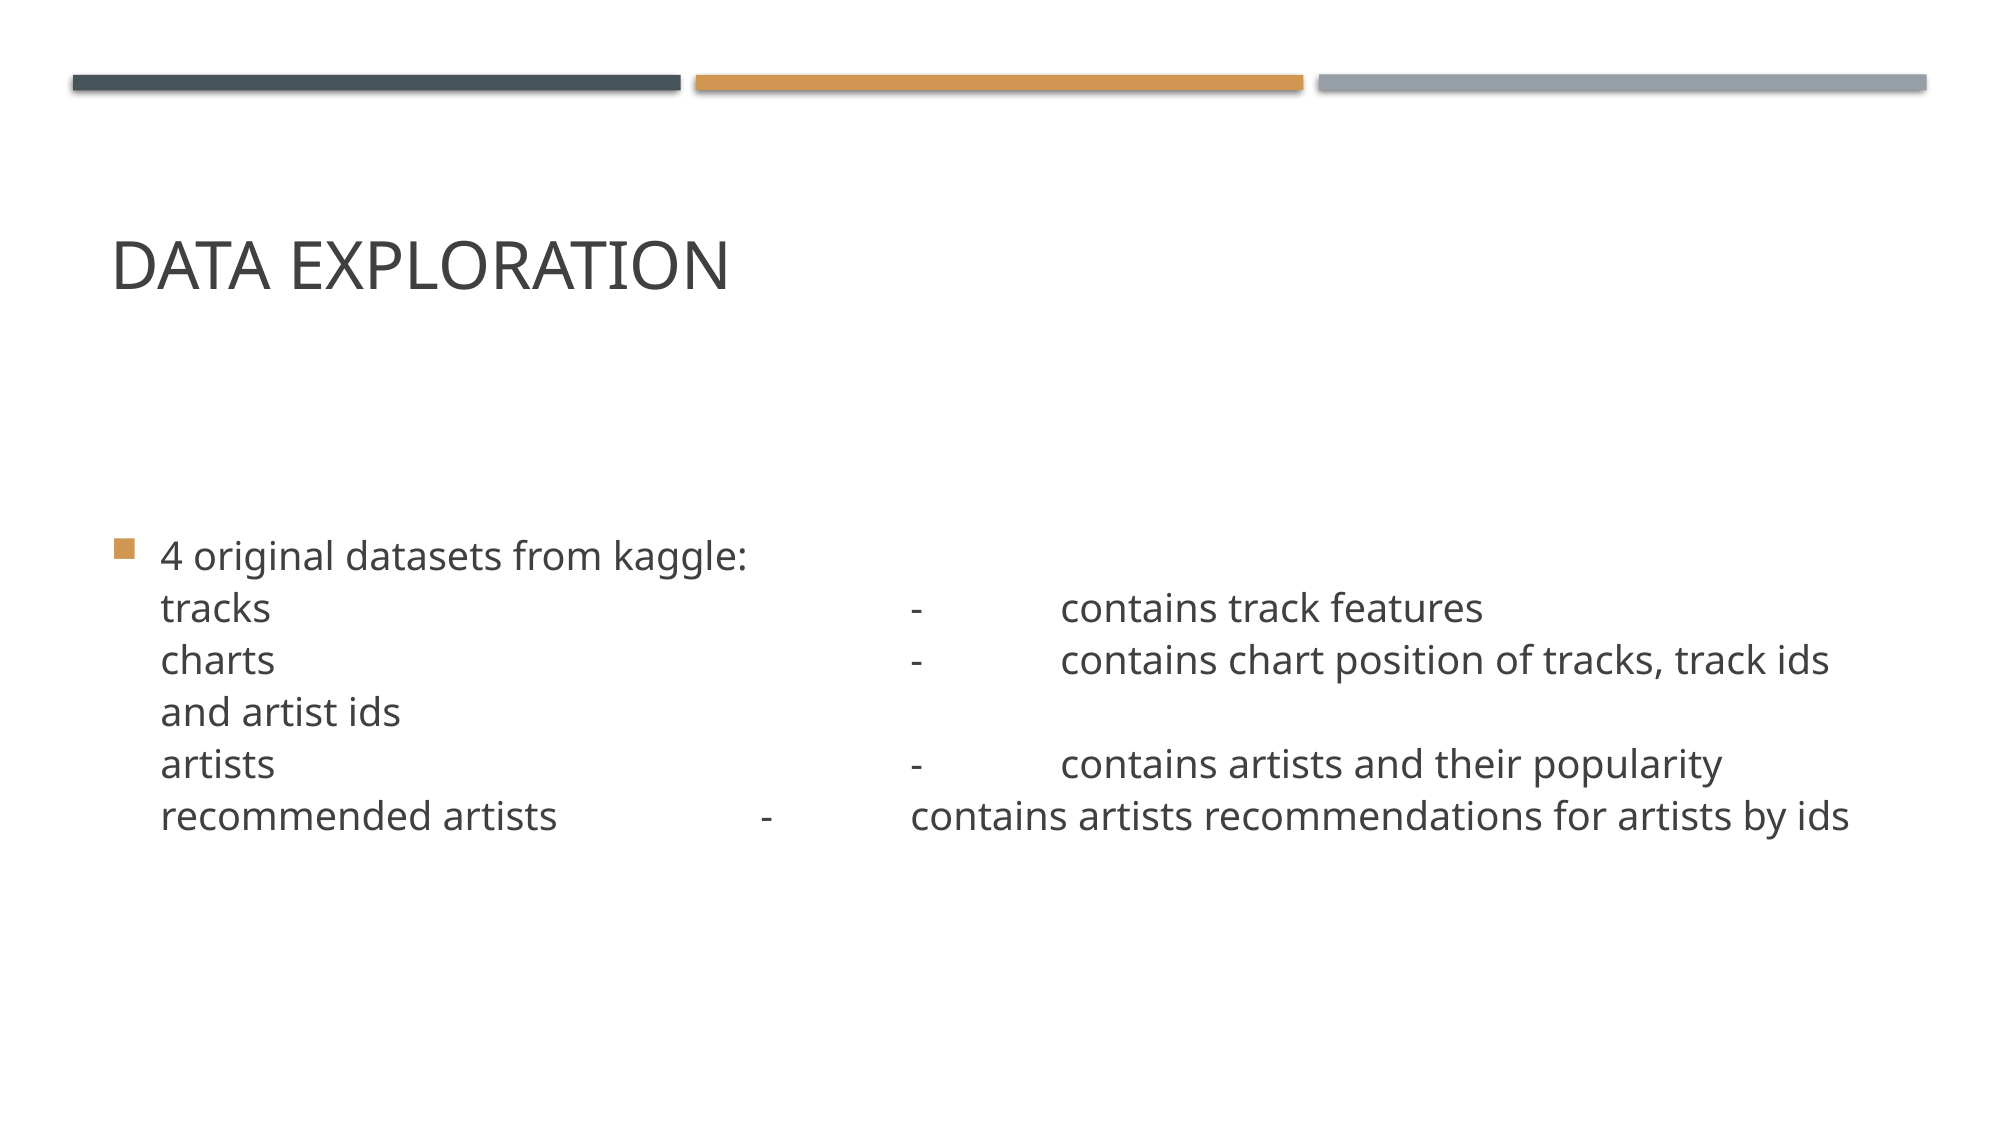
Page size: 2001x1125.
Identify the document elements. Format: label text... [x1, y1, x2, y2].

title Data Exploration [95, 115, 1905, 311]
list 4 original datasets from kaggle: tracks - contains track features charts - contains chart position of tracks, track ids and artist ids artists - contains artists and their popularity recommended artists - contains artists recommendations for artists by ids [95, 383, 1905, 981]
